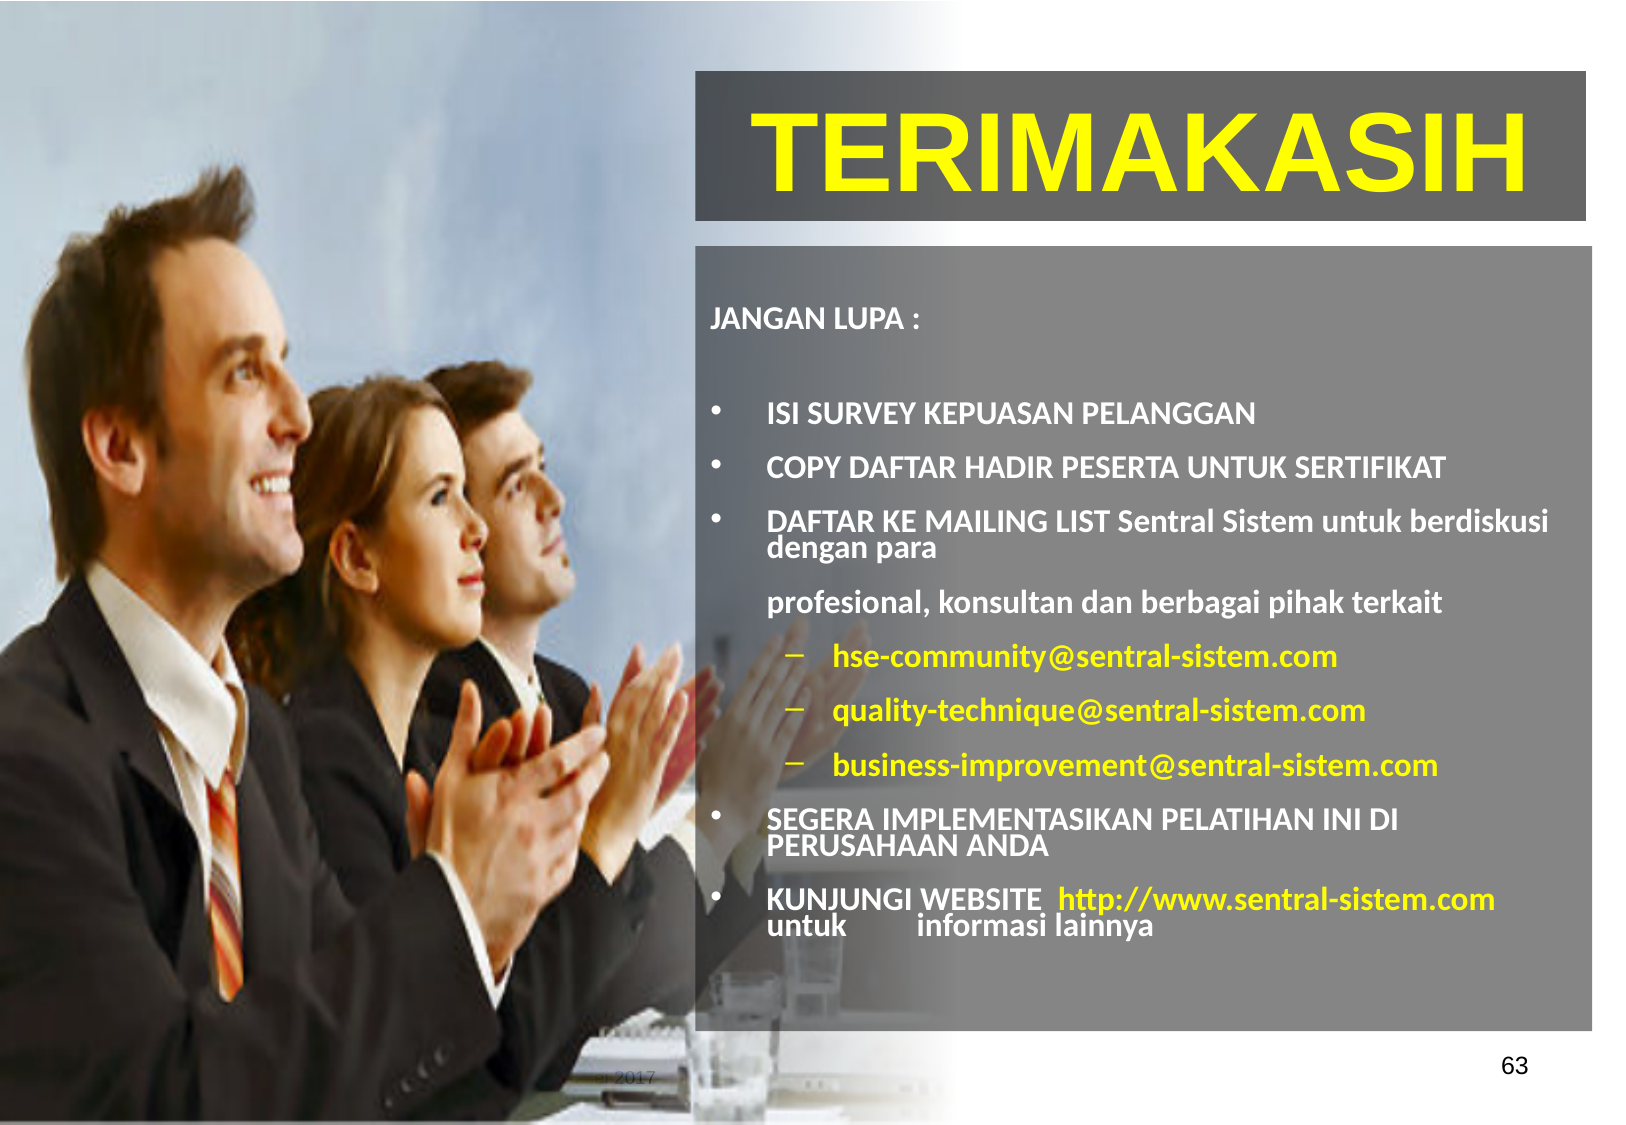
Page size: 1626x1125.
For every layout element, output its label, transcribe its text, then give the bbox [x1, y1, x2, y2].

picture [0, 1, 1001, 1125]
list JANGAN LUPA : ISI SURVEY KEPUASAN PELANGGAN COPY DAFTAR HADIR PESERTA UNTUK SERTIFIKAT DAFTAR KE MAILING LIST Sentral Sistem untuk berdiskusi dengan para profesional, konsultan dan berbagai pihak terkait hse-community@sentral-sistem.com quality-technique@sentral-sistem.com business-improvement@sentral-sistem.com SEGERA IMPLEMENTASIKAN PELATIHAN INI DI PERUSAHAAN ANDA KUNJUNGI WEBSITE http://www.sentral-sistem.com untuk informasi lainnya [1004, 245, 1593, 1032]
slide_number 63 [1164, 1042, 1544, 1103]
text_box TERIMAKASIH [1004, 71, 1586, 221]
